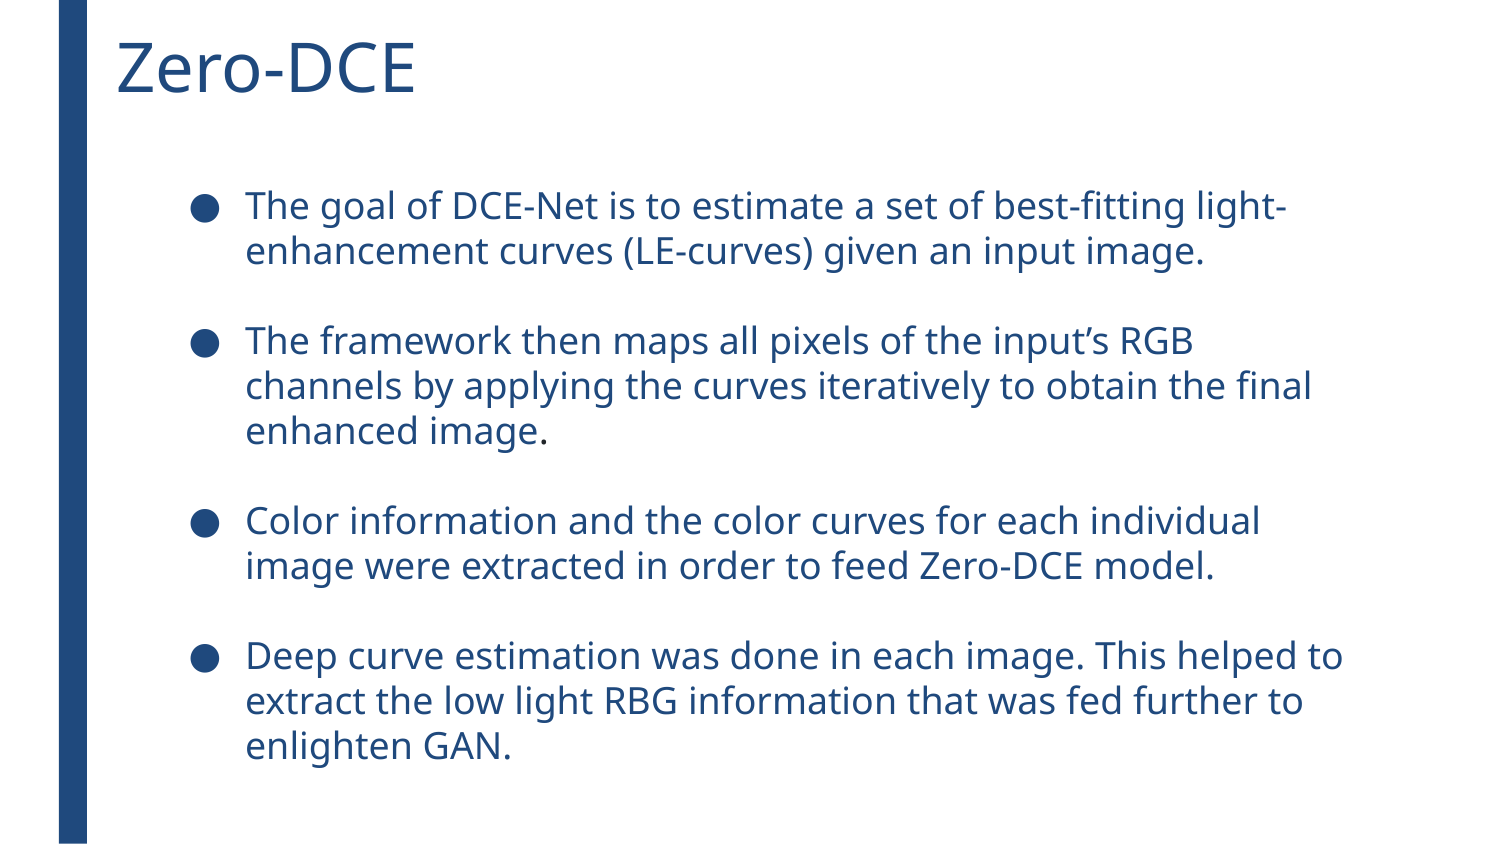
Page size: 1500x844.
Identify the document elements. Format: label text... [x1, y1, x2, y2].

text_box The goal of DCE-Net is to estimate a set of best-fitting light-enhancement curves (LE-curves) given an input image. The framework then maps all pixels of the input’s RGB channels by applying the curves iteratively to obtain the final enhanced image. Color information and the color curves for each individual image were extracted in order to feed Zero-DCE model. Deep curve estimation was done in each image. This helped to extract the low light RBG information that was fed further to enlighten GAN. [155, 167, 1371, 812]
title Zero-DCE [101, 19, 1283, 113]
